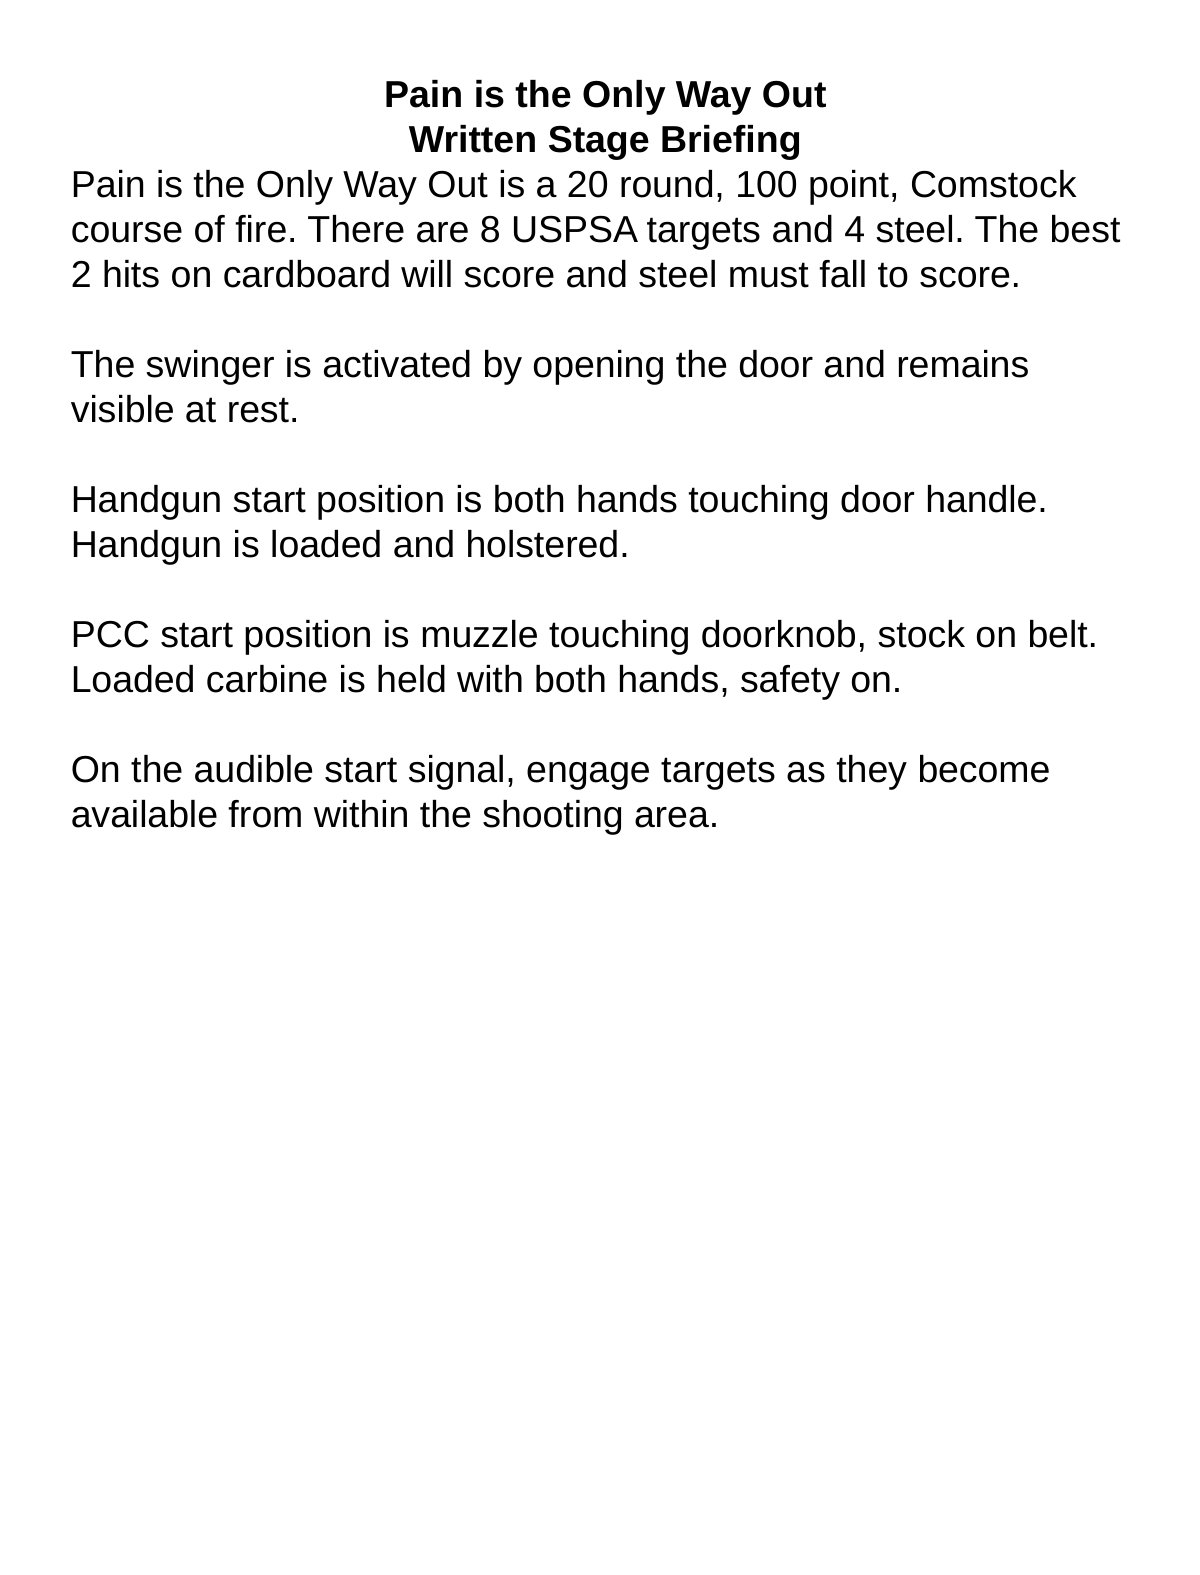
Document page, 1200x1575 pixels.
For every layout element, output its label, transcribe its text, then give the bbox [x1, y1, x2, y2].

text_box Pain is the Only Way Out Written Stage Briefing Pain is the Only Way Out is a 20 round, 100 point, Comstock course of fire. There are 8 USPSA targets and 4 steel. The best 2 hits on cardboard will score and steel must fall to score. The swinger is activated by opening the door and remains visible at rest. Handgun start position is both hands touching door handle. Handgun is loaded and holstered. PCC start position is muzzle touching doorknob, stock on belt. Loaded carbine is held with both hands, safety on. On the audible start signal, engage targets as they become available from within the shooting area. [56, 63, 1156, 843]
